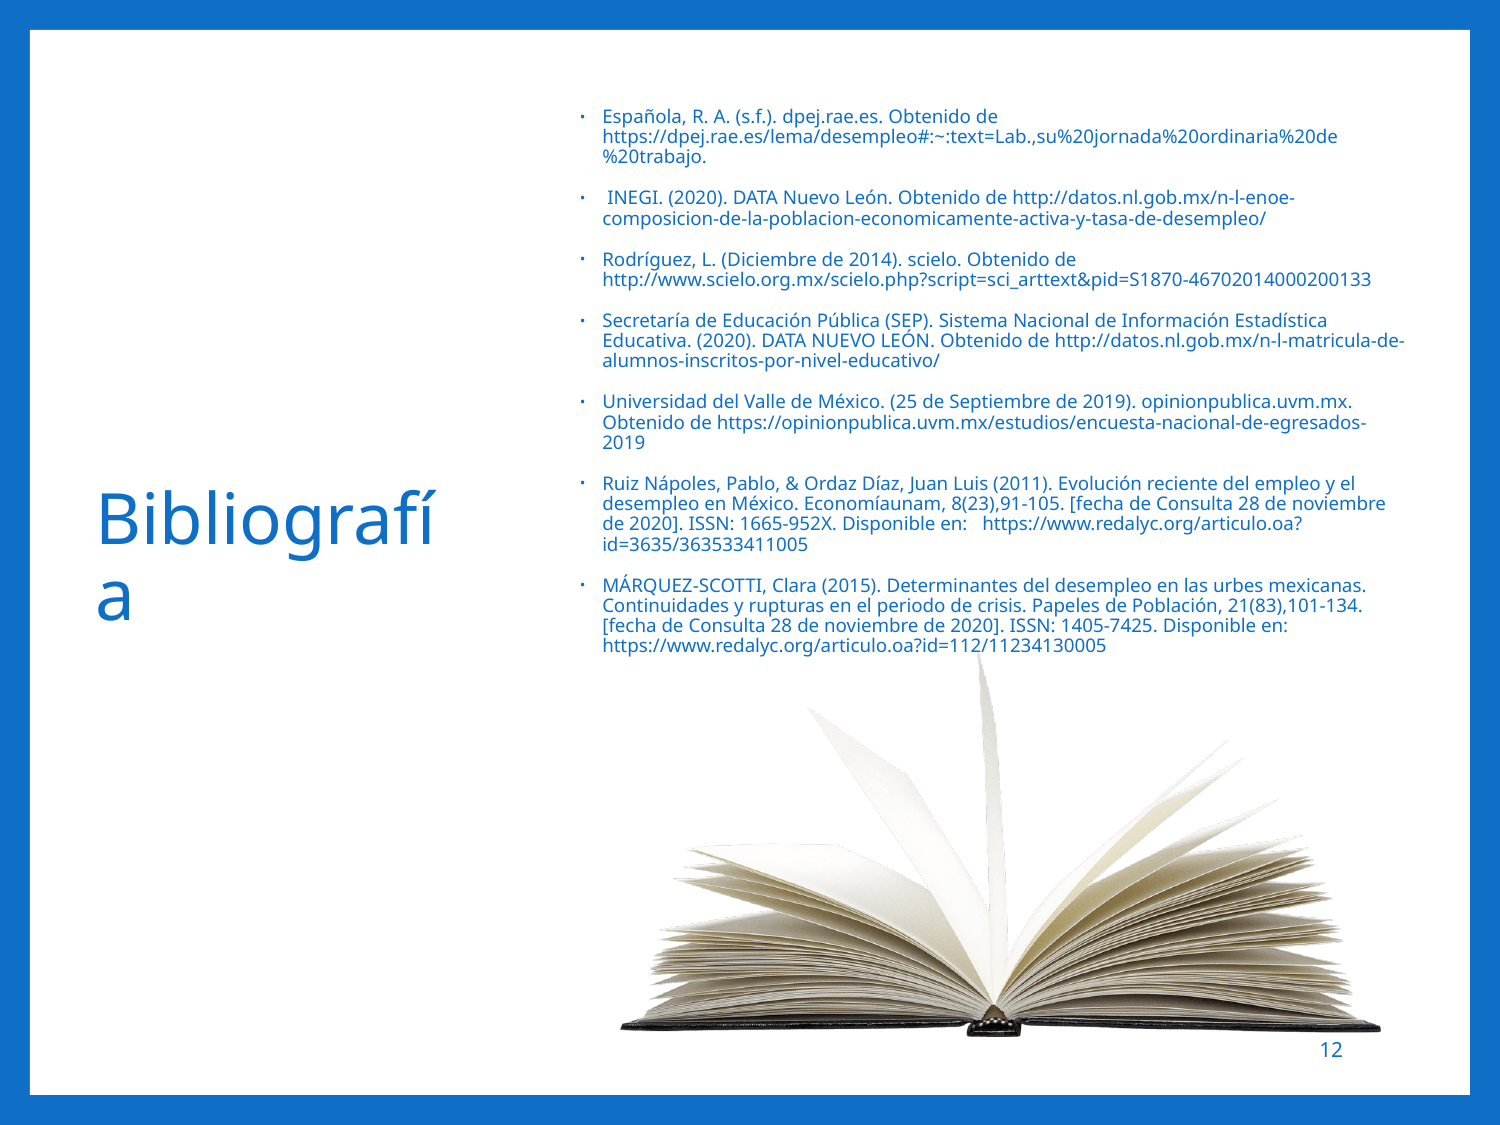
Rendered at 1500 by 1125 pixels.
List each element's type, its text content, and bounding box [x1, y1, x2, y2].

slide_number 12 [1147, 1047, 1358, 1081]
picture [620, 650, 1381, 1038]
title Bibliografía [80, 99, 458, 1020]
list Española, R. A. (s.f.). dpej.rae.es. Obtenido de https://dpej.rae.es/lema/desempleo#:~:text=Lab.,su%20jornada%20ordinaria%20de%20trabajo. INEGI. (2020). DATA Nuevo León. Obtenido de http://datos.nl.gob.mx/n-l-enoe-composicion-de-la-poblacion-economicamente-activa-y-tasa-de-desempleo/ Rodríguez, L. (Diciembre de 2014). scielo. Obtenido de http://www.scielo.org.mx/scielo.php?script=sci_arttext&pid=S1870-46702014000200133 Secretaría de Educación Pública (SEP). Sistema Nacional de Información Estadística Educativa. (2020). DATA NUEVO LEÓN. Obtenido de http://datos.nl.gob.mx/n-l-matricula-de-alumnos-inscritos-por-nivel-educativo/ Universidad del Valle de México. (25 de Septiembre de 2019). opinionpublica.uvm.mx. Obtenido de https://opinionpublica.uvm.mx/estudios/encuesta-nacional-de-egresados-2019 Ruiz Nápoles, Pablo, & Ordaz Díaz, Juan Luis (2011). Evolución reciente del empleo y el desempleo en México. Economíaunam, 8(23),91-105. [fecha de Consulta 28 de noviembre de 2020]. ISSN: 1665-952X. Disponible en: https://www.redalyc.org/articulo.oa?id=3635/363533411005 MÁRQUEZ-SCOTTI, Clara (2015). Determinantes del desempleo en las urbes mexicanas. Continuidades y rupturas en el periodo de crisis. Papeles de Población, 21(83),101-134. [fecha de Consulta 28 de noviembre de 2020]. ISSN: 1405-7425. Disponible en: https://www.redalyc.org/articulo.oa?id=112/11234130005 [559, 99, 1420, 896]
